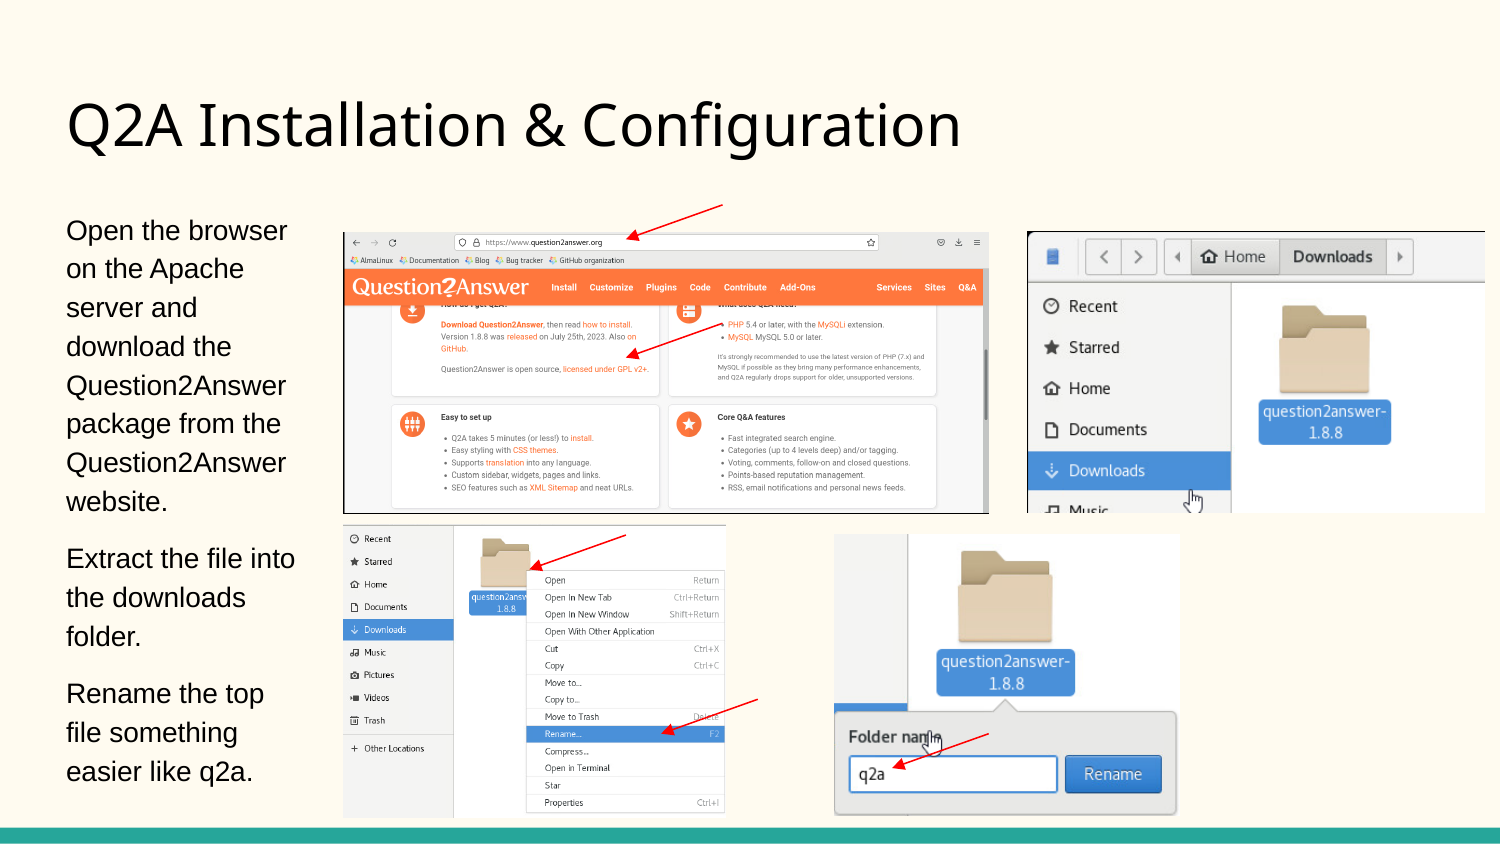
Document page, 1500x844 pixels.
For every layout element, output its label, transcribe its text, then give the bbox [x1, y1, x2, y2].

picture [343, 524, 726, 819]
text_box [660, 699, 759, 734]
title Q2A Installation & Configuration [51, 72, 1449, 174]
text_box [625, 323, 723, 358]
picture [833, 534, 1180, 817]
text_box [625, 204, 723, 240]
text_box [891, 733, 989, 769]
list Open the browser on the Apache server and download the Question2Answer package from the Question2Answer website. Extract the file into the downloads folder. Rename the top file something easier like q2a. [51, 192, 321, 807]
picture [343, 232, 989, 514]
picture [1027, 231, 1485, 514]
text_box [528, 534, 627, 570]
